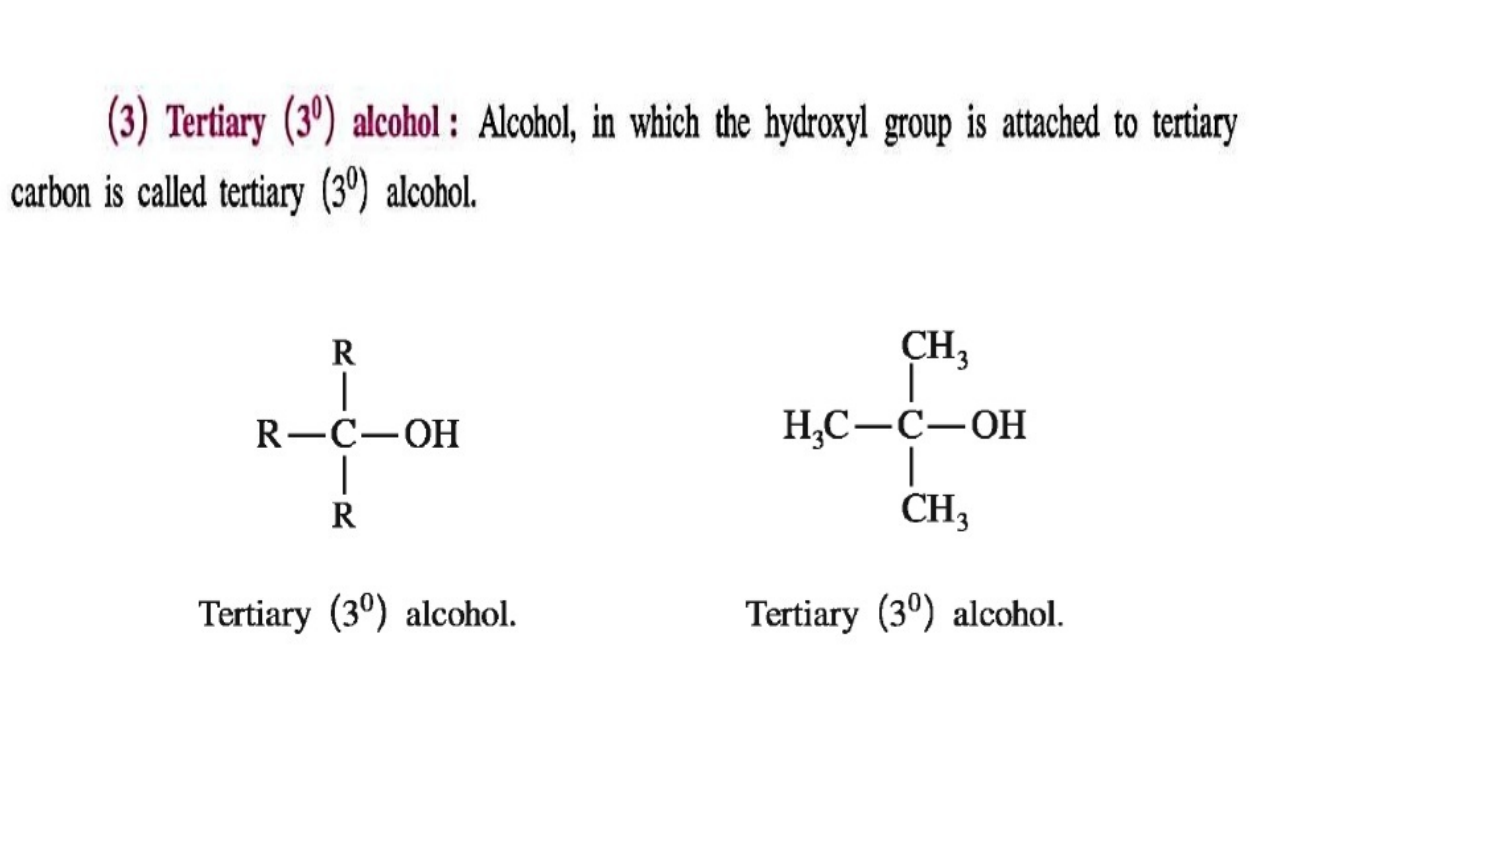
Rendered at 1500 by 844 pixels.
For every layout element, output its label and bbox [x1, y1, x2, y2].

picture [0, 0, 1322, 844]
